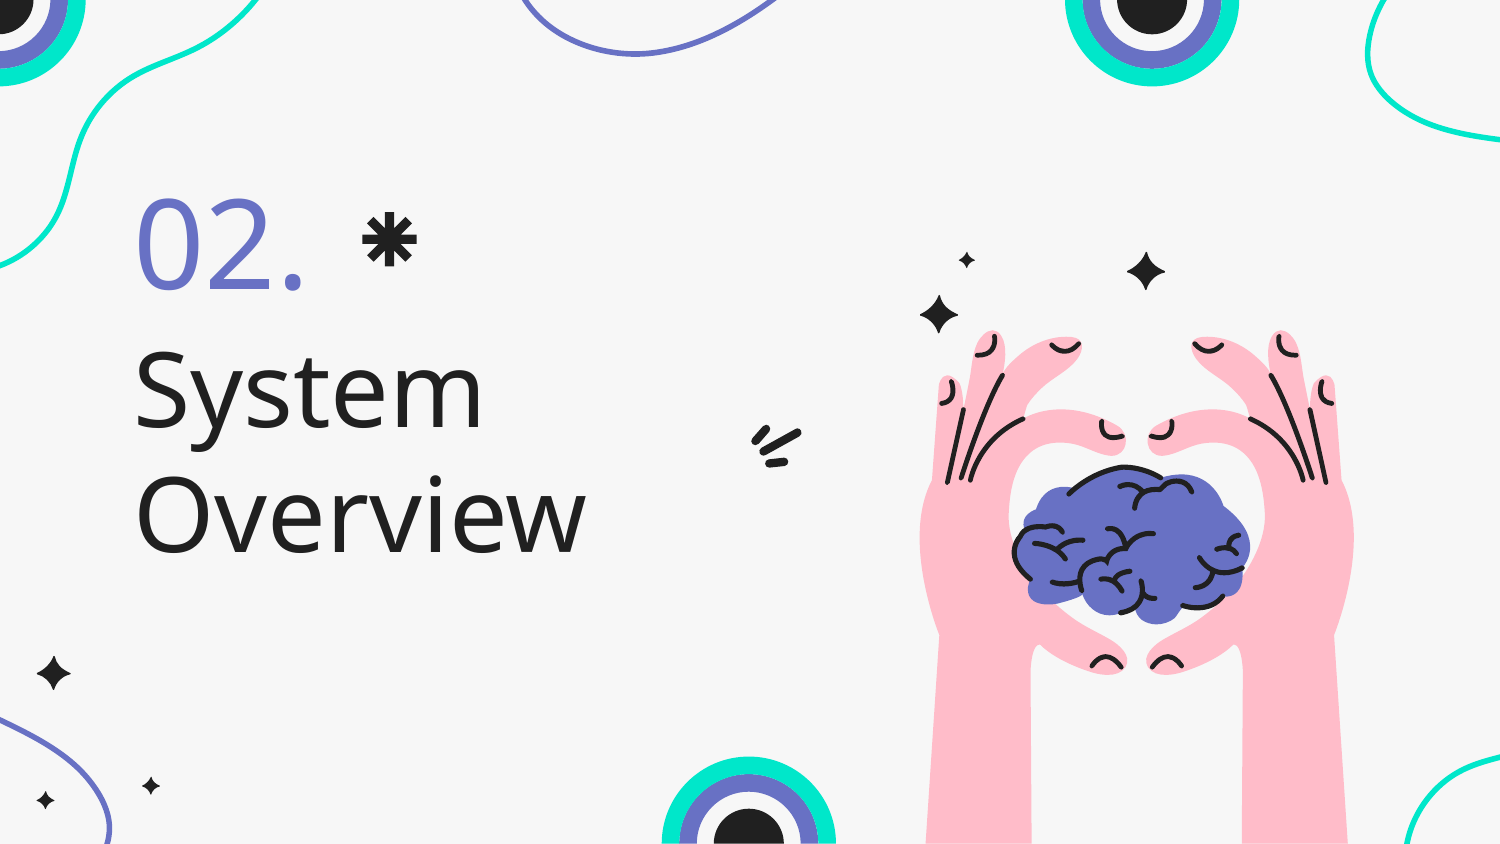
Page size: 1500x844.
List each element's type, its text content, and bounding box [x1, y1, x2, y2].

title System Overview [118, 334, 822, 588]
text_box [362, 212, 417, 267]
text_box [900, 329, 1374, 844]
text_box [919, 251, 1166, 334]
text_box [750, 424, 803, 468]
title 02. [118, 170, 363, 309]
